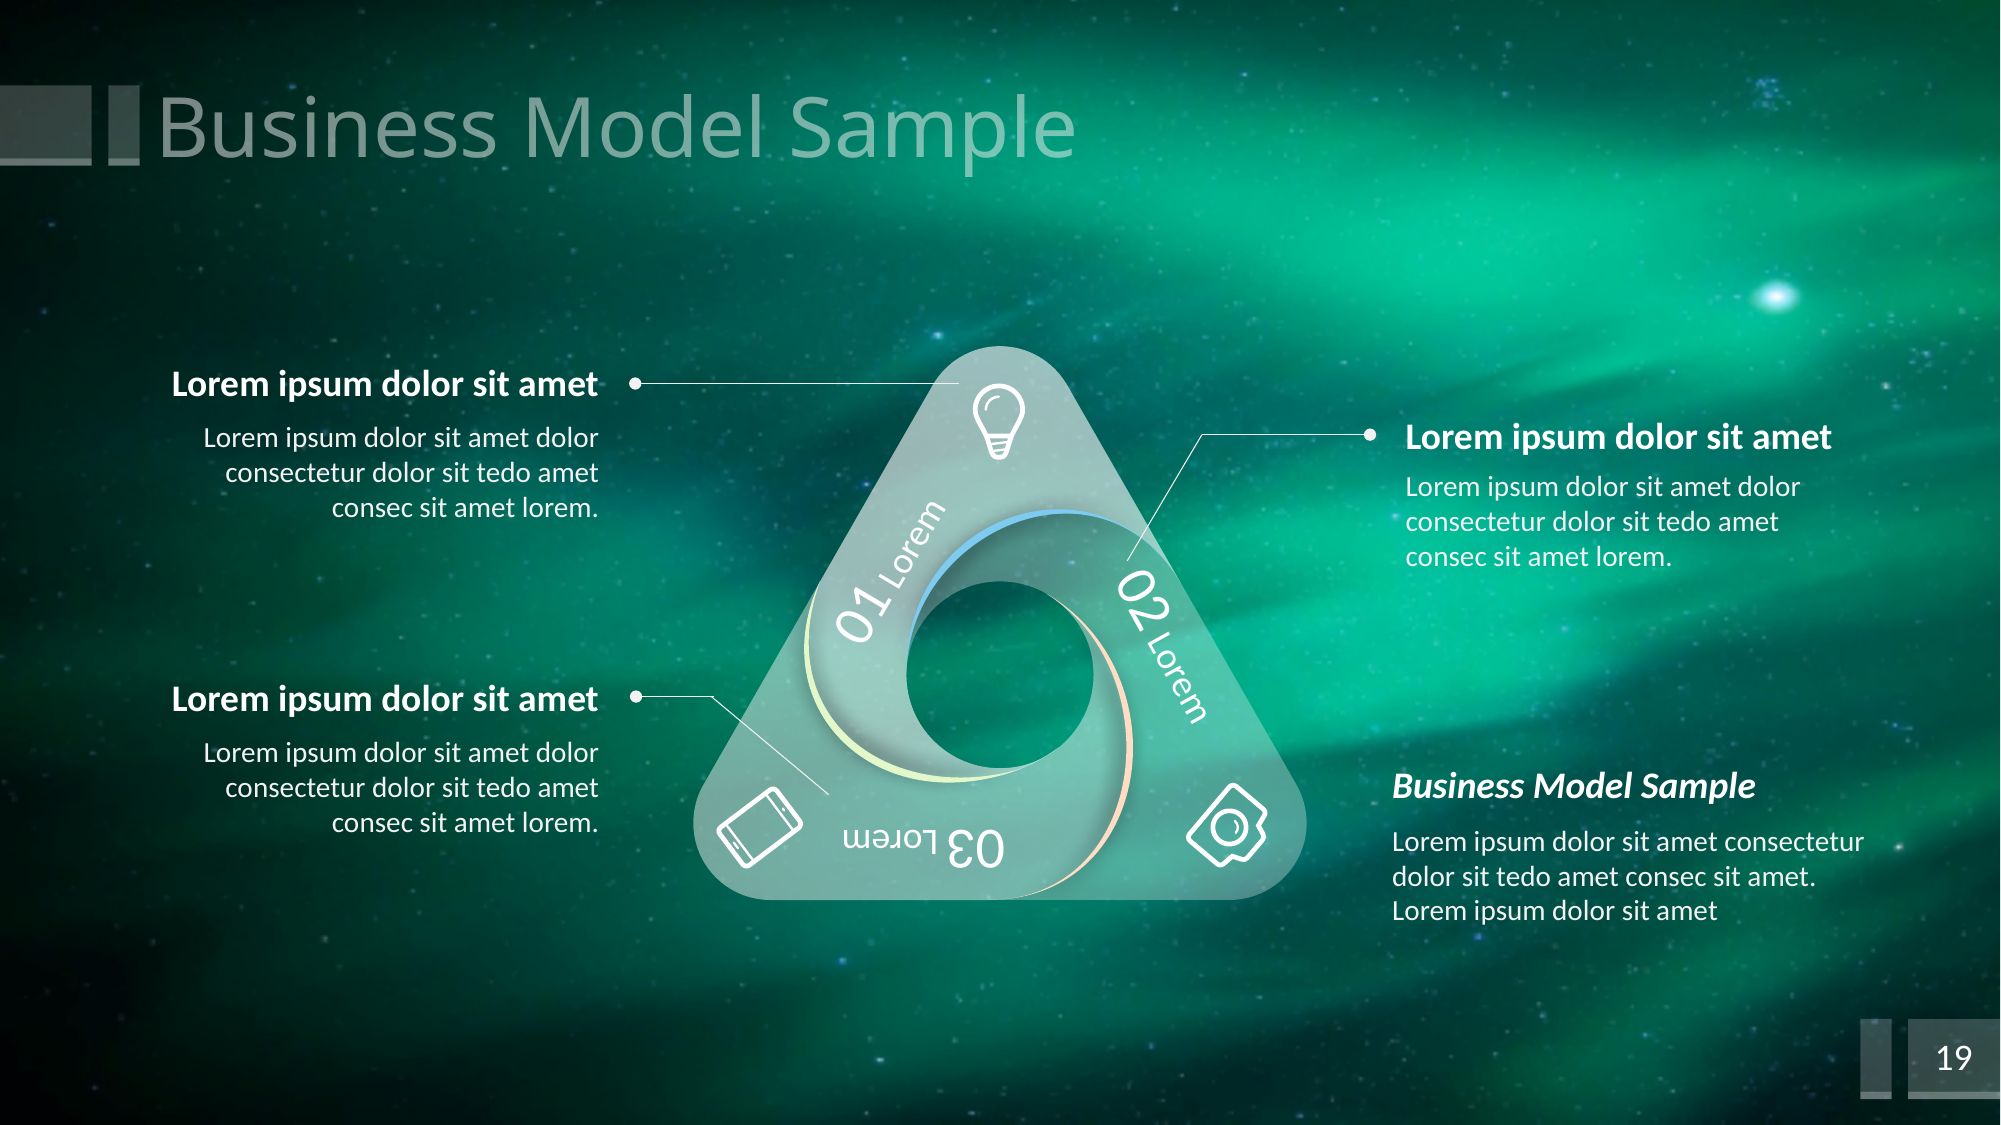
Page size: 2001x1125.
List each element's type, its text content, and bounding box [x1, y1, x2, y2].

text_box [1127, 434, 1371, 561]
picture [0, 0, 2001, 1125]
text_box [108, 159, 139, 166]
text_box Lorem ipsum dolor sit amet [154, 351, 615, 410]
text_box Lorem ipsum dolor sit amet dolor consectetur dolor sit tedo amet consec sit amet lorem. [1390, 459, 1852, 580]
text_box Lorem ipsum dolor sit amet [154, 666, 615, 726]
text_box Lorem ipsum dolor sit amet [1390, 404, 1852, 459]
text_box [693, 346, 1307, 900]
text_box Lorem ipsum dolor sit amet consectetur dolor sit tedo amet consec sit amet. Lorem ipsum dolor sit amet [1377, 814, 1902, 935]
text_box Lorem ipsum dolor sit amet dolor consectetur dolor sit tedo amet consec sit amet lorem. [154, 726, 615, 847]
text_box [1860, 1092, 1892, 1100]
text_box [635, 696, 829, 795]
title Business Model Sample [139, 81, 1875, 180]
text_box Business Model Sample [1377, 753, 1902, 813]
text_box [1908, 1092, 2000, 1100]
text_box Lorem ipsum dolor sit amet dolor consectetur dolor sit tedo amet consec sit amet lorem. [154, 410, 615, 531]
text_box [0, 159, 92, 166]
